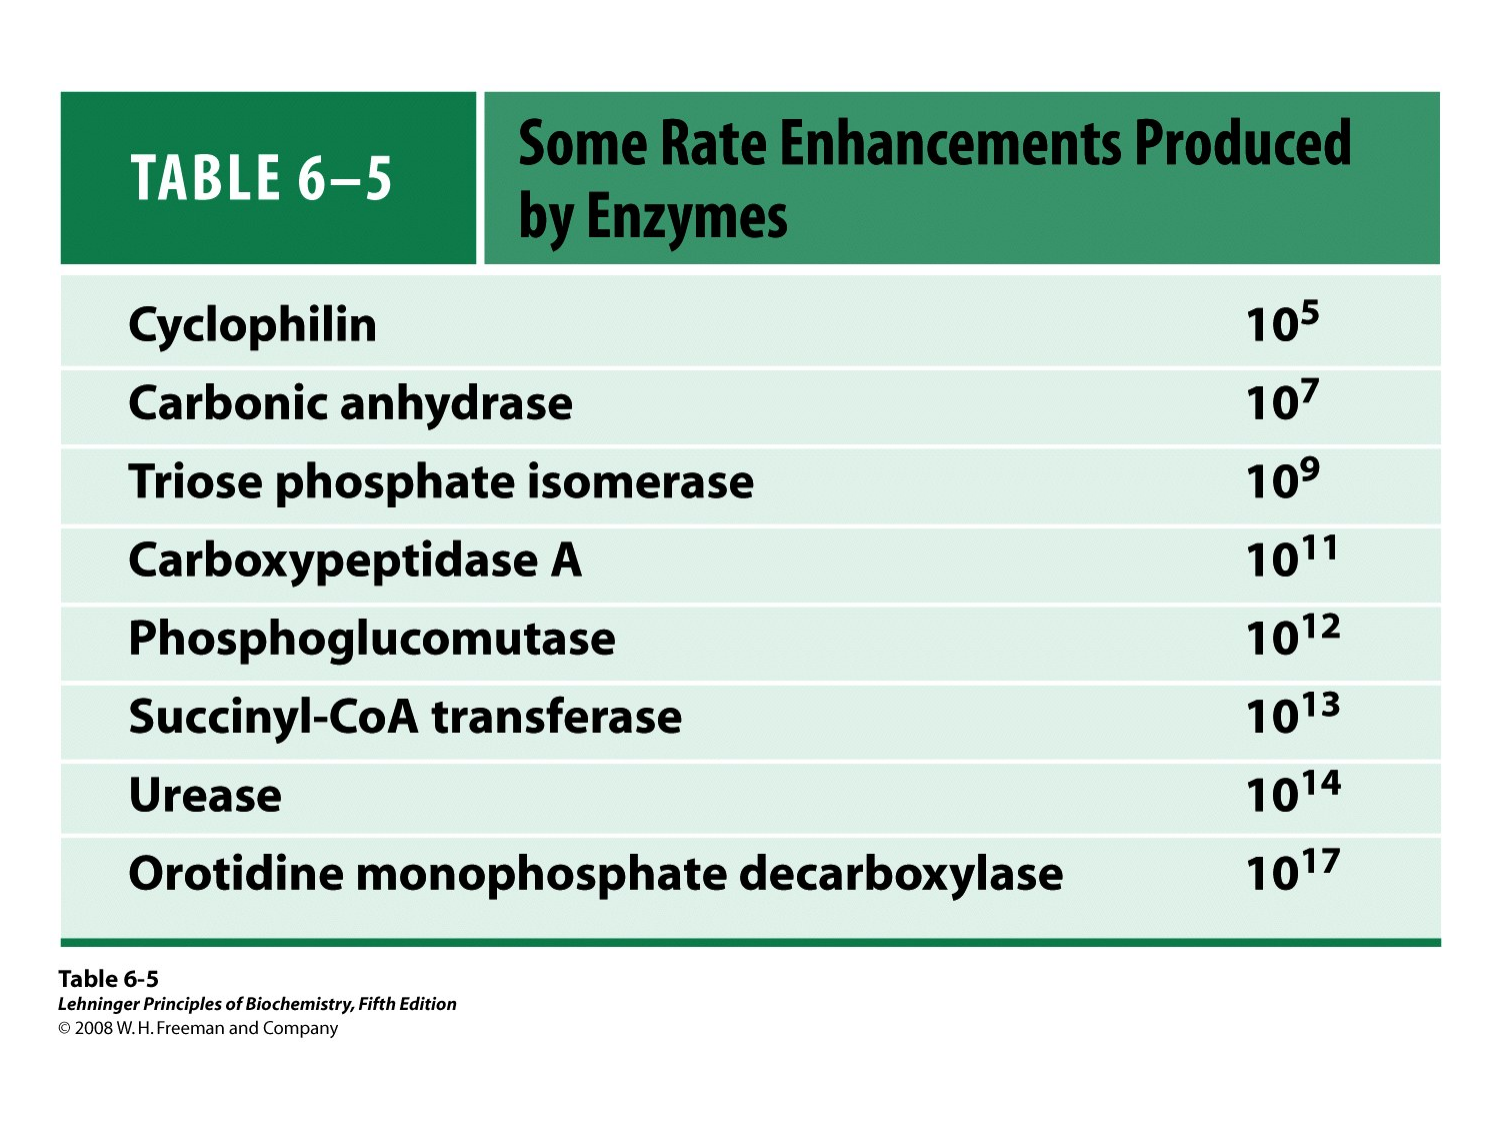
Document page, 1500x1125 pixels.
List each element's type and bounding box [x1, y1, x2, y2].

picture [49, 83, 1450, 1042]
